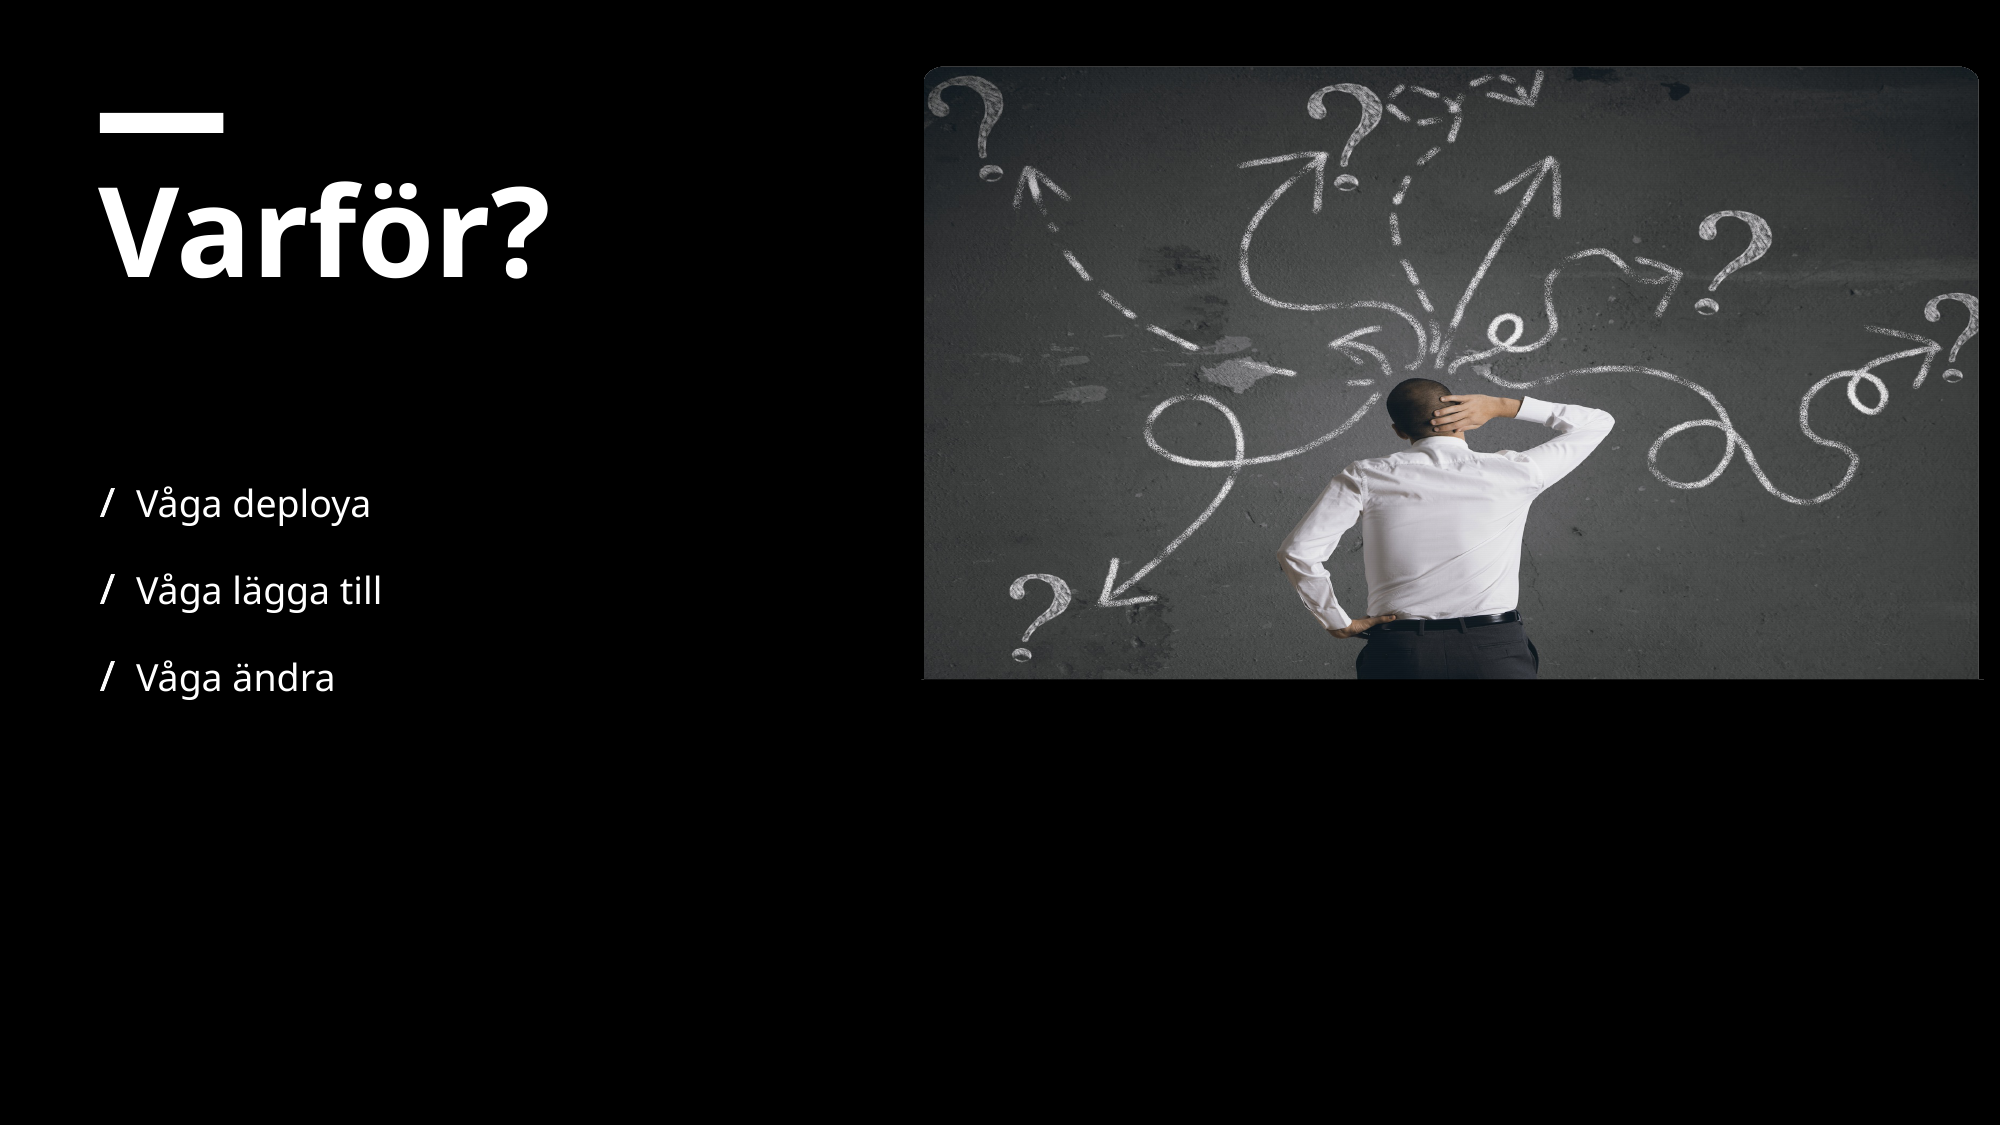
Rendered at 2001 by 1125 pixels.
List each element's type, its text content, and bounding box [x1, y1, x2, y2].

picture [99, 661, 129, 691]
picture [99, 574, 129, 604]
list Våga deploya Våga lägga till Våga ändra [98, 480, 770, 1004]
picture [921, 64, 1984, 897]
title Varför? [98, 169, 921, 405]
picture [99, 488, 129, 517]
